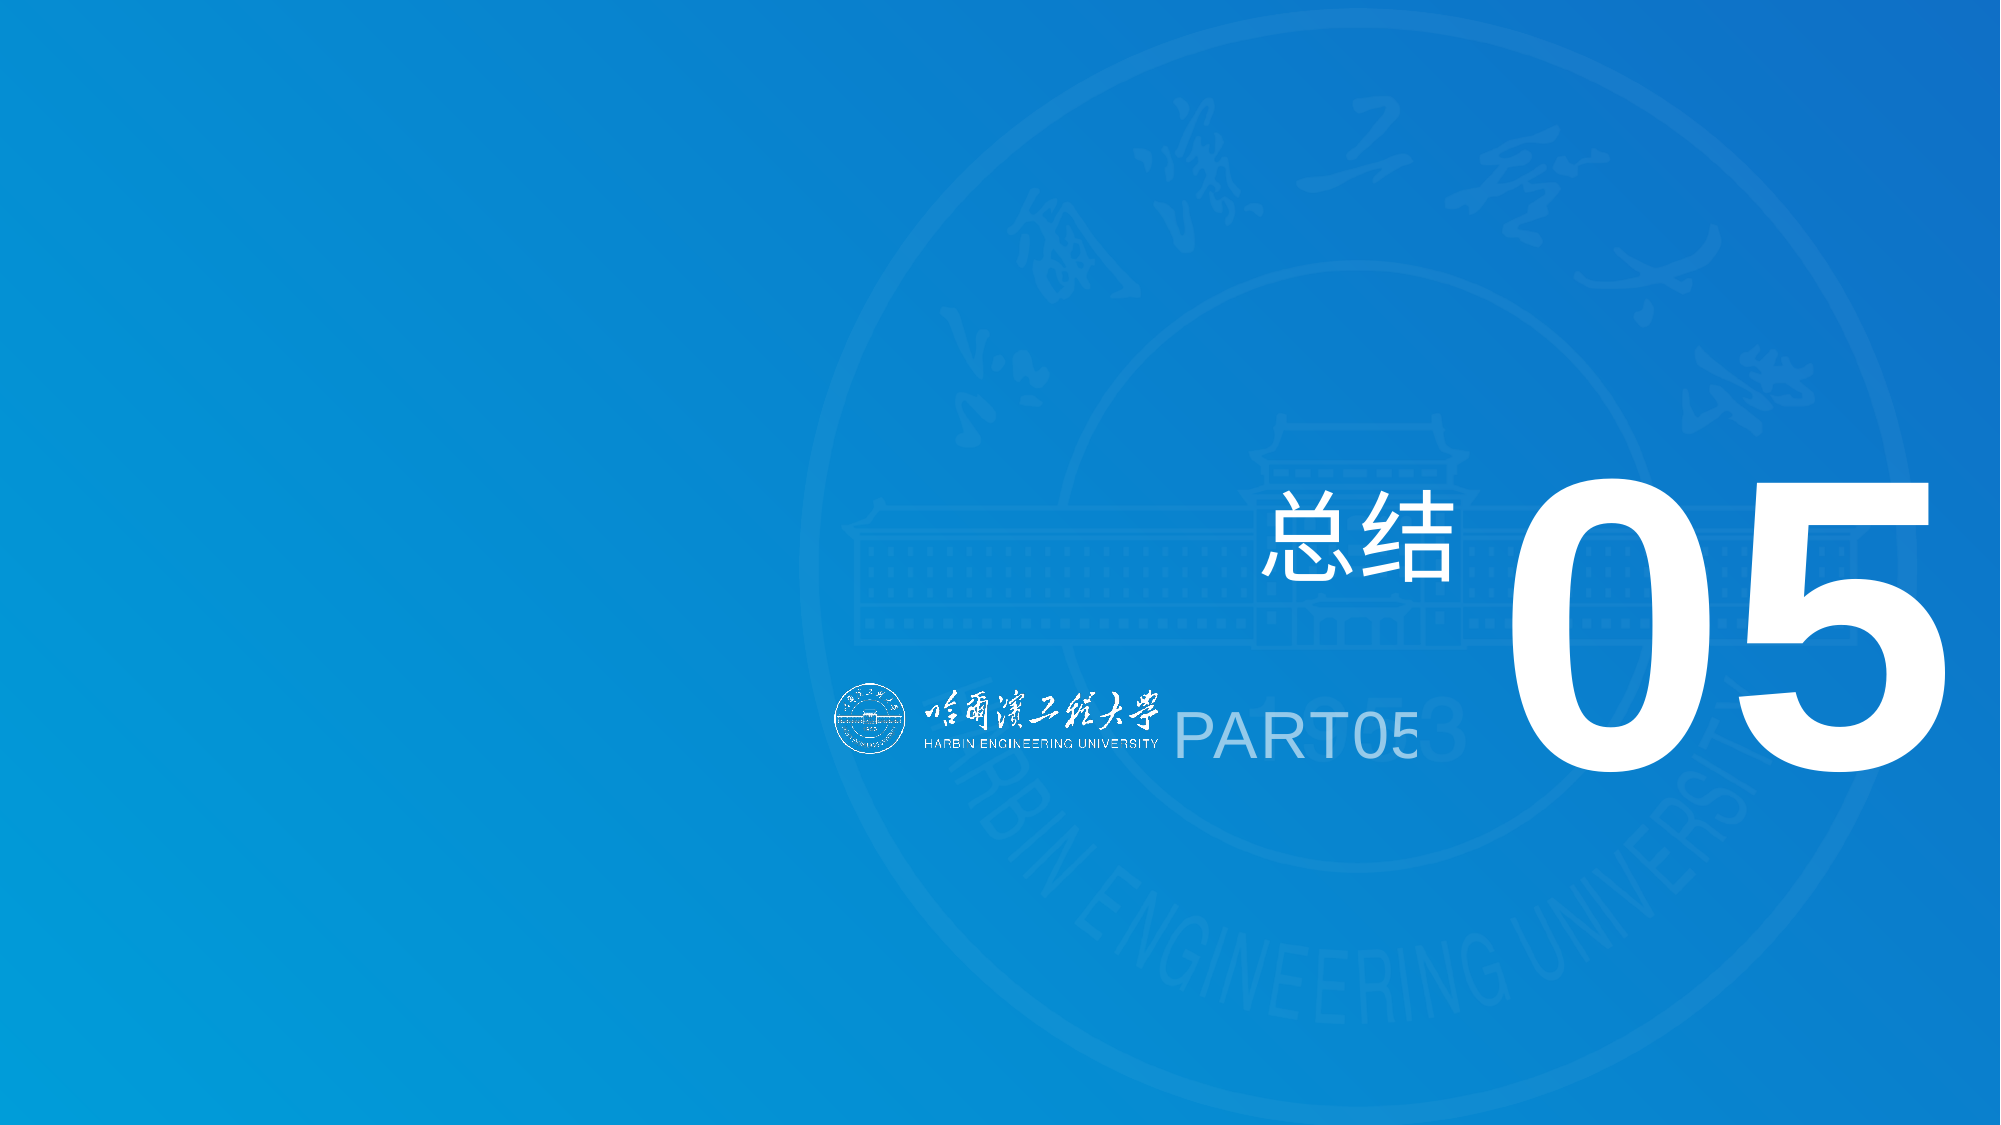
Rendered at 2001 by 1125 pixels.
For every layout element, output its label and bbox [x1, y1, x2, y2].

picture [206, 0, 2000, 1125]
picture [864, 713, 876, 717]
